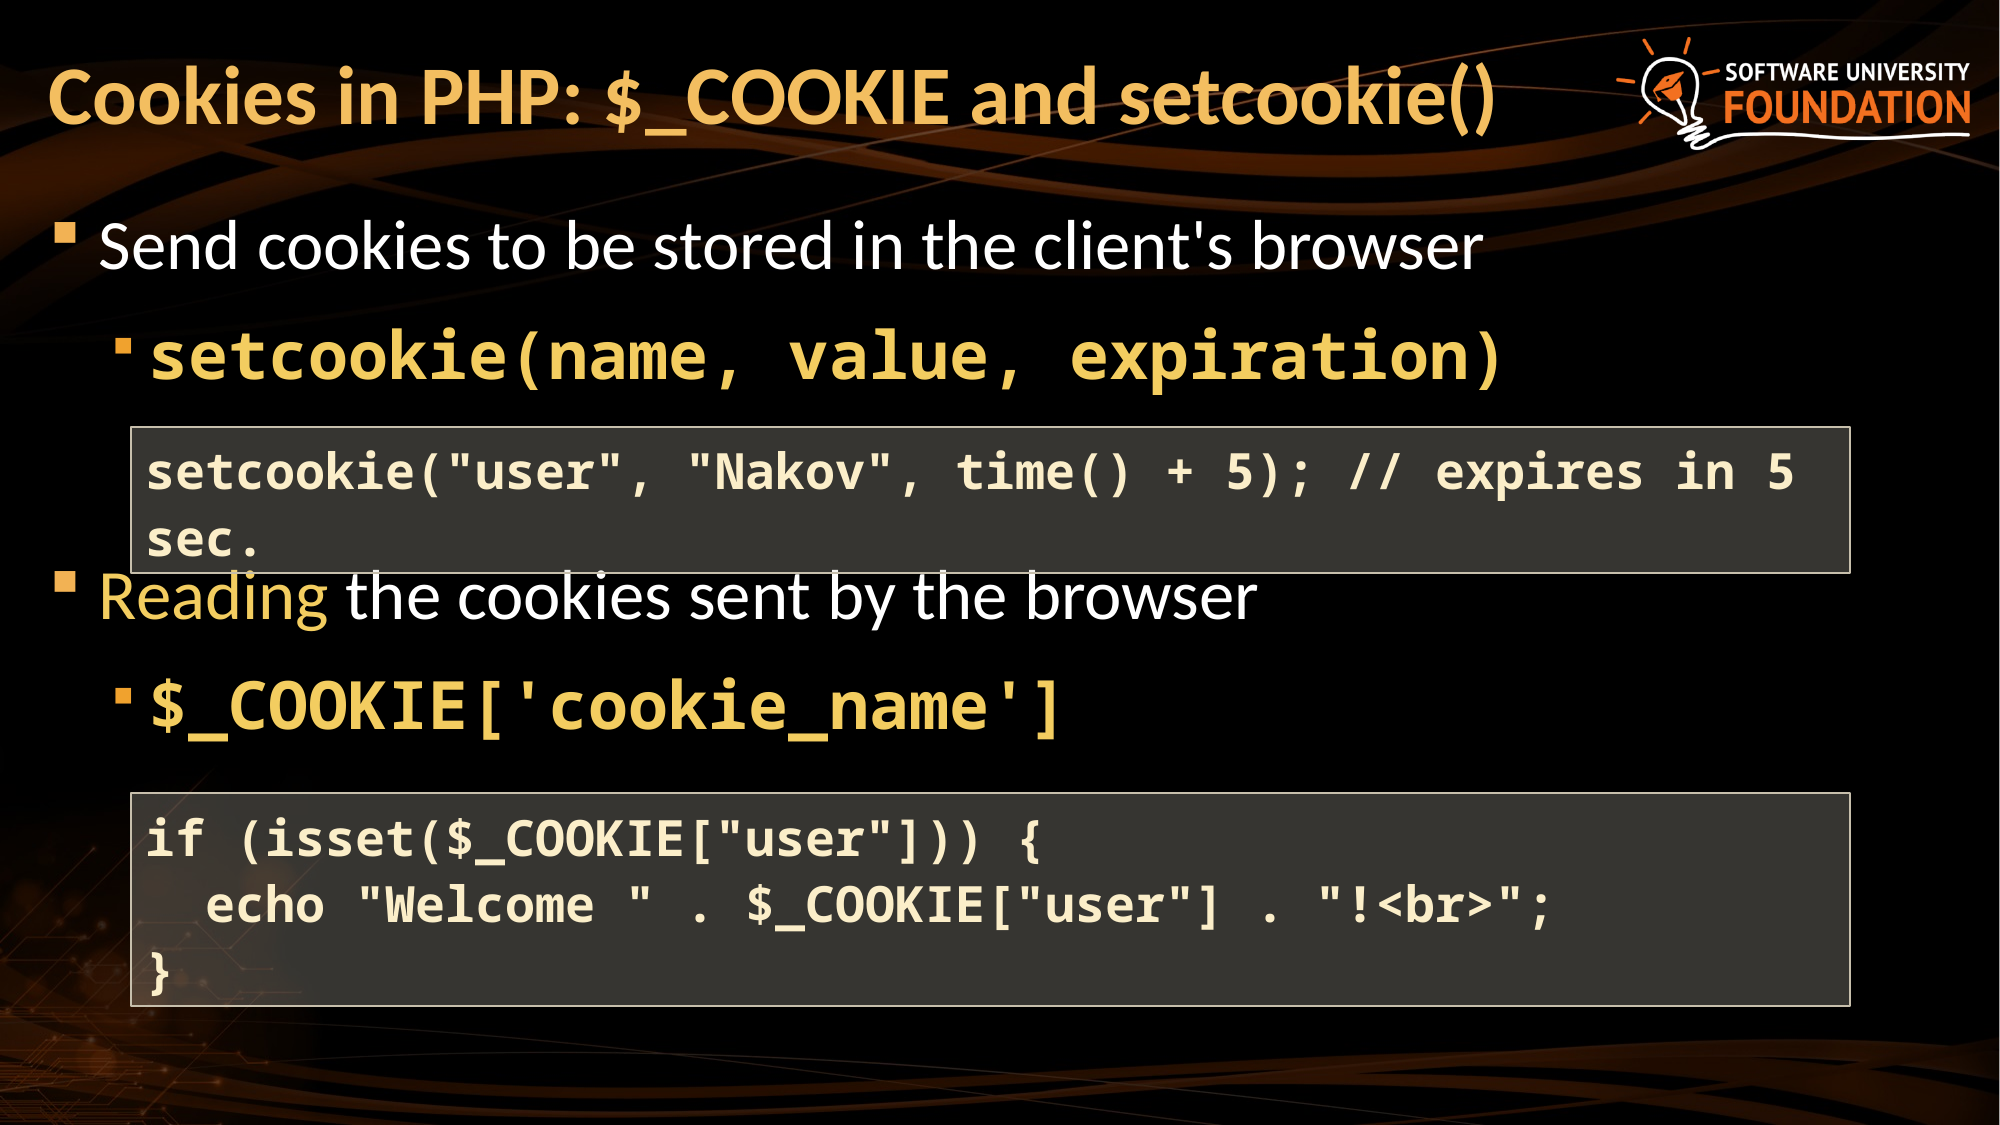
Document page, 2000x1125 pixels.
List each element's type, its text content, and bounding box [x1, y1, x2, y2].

list Send cookies to be stored in the client's browser setcookie(name, value, expiration) Reading the cookies sent by the browser $_COOKIE['cookie_name'] [31, 188, 1968, 1103]
title Cookies in PHP: $_COOKIE and setcookie() [30, 6, 1602, 189]
text_box setcookie("user", "Nakov", time() + 5); // expires in 5 sec. [130, 426, 1850, 574]
picture [0, 0, 2000, 1125]
text_box if (isset($_COOKIE["user"])) { echo "Welcome " . $_COOKIE["user"] . "!<br>"; } [130, 793, 1850, 1006]
